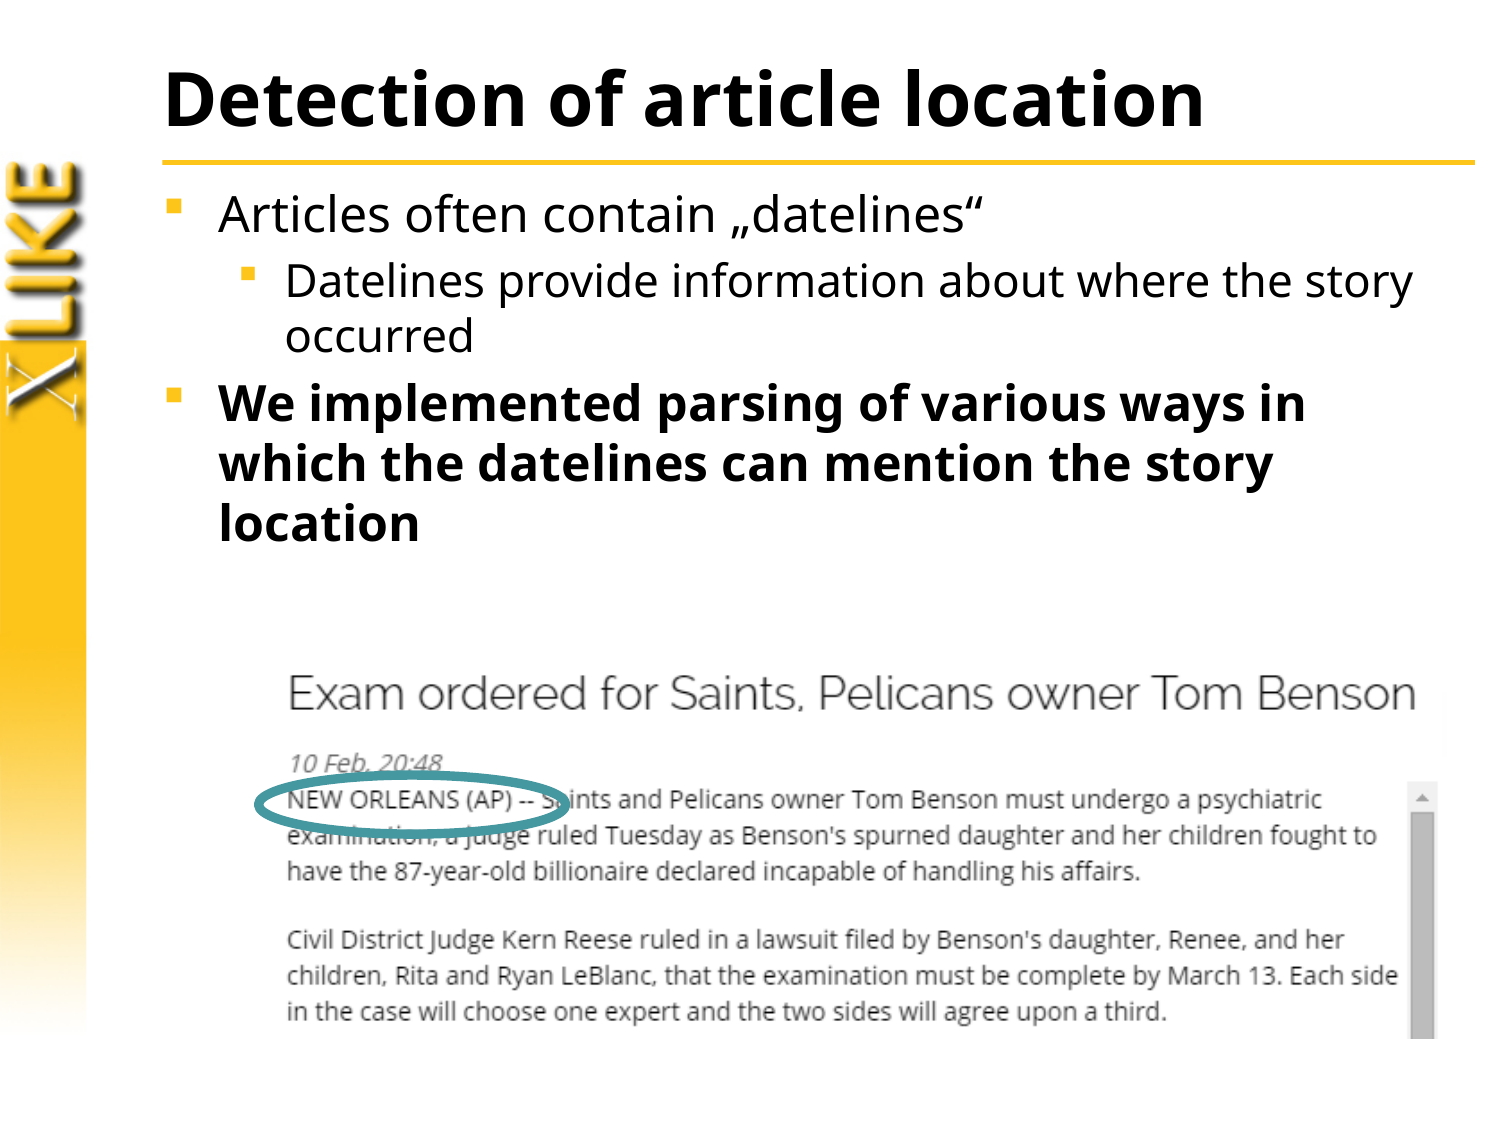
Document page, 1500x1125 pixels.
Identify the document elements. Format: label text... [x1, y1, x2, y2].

picture [0, 0, 1500, 1125]
list Articles often contain „datelines“ Datelines provide information about where the story occurred We implemented parsing of various ways in which the datelines can mention the story location [162, 174, 1475, 1050]
title Detection of article location [162, 43, 1475, 150]
